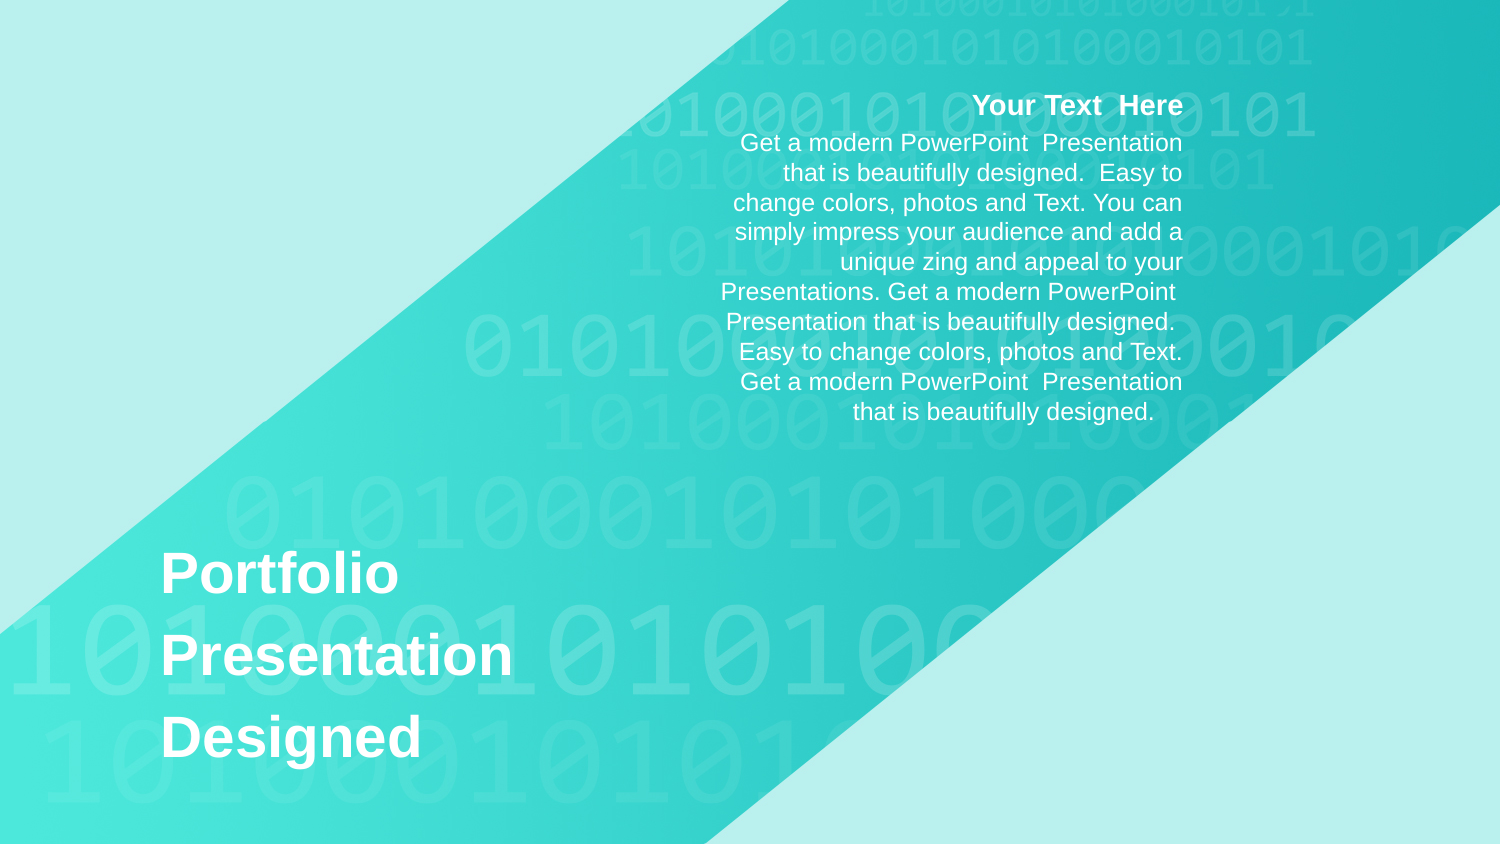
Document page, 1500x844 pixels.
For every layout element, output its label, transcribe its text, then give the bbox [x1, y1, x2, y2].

picture [0, 0, 1500, 844]
text_box Portfolio Presentation Designed [146, 528, 607, 788]
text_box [690, 78, 1199, 433]
